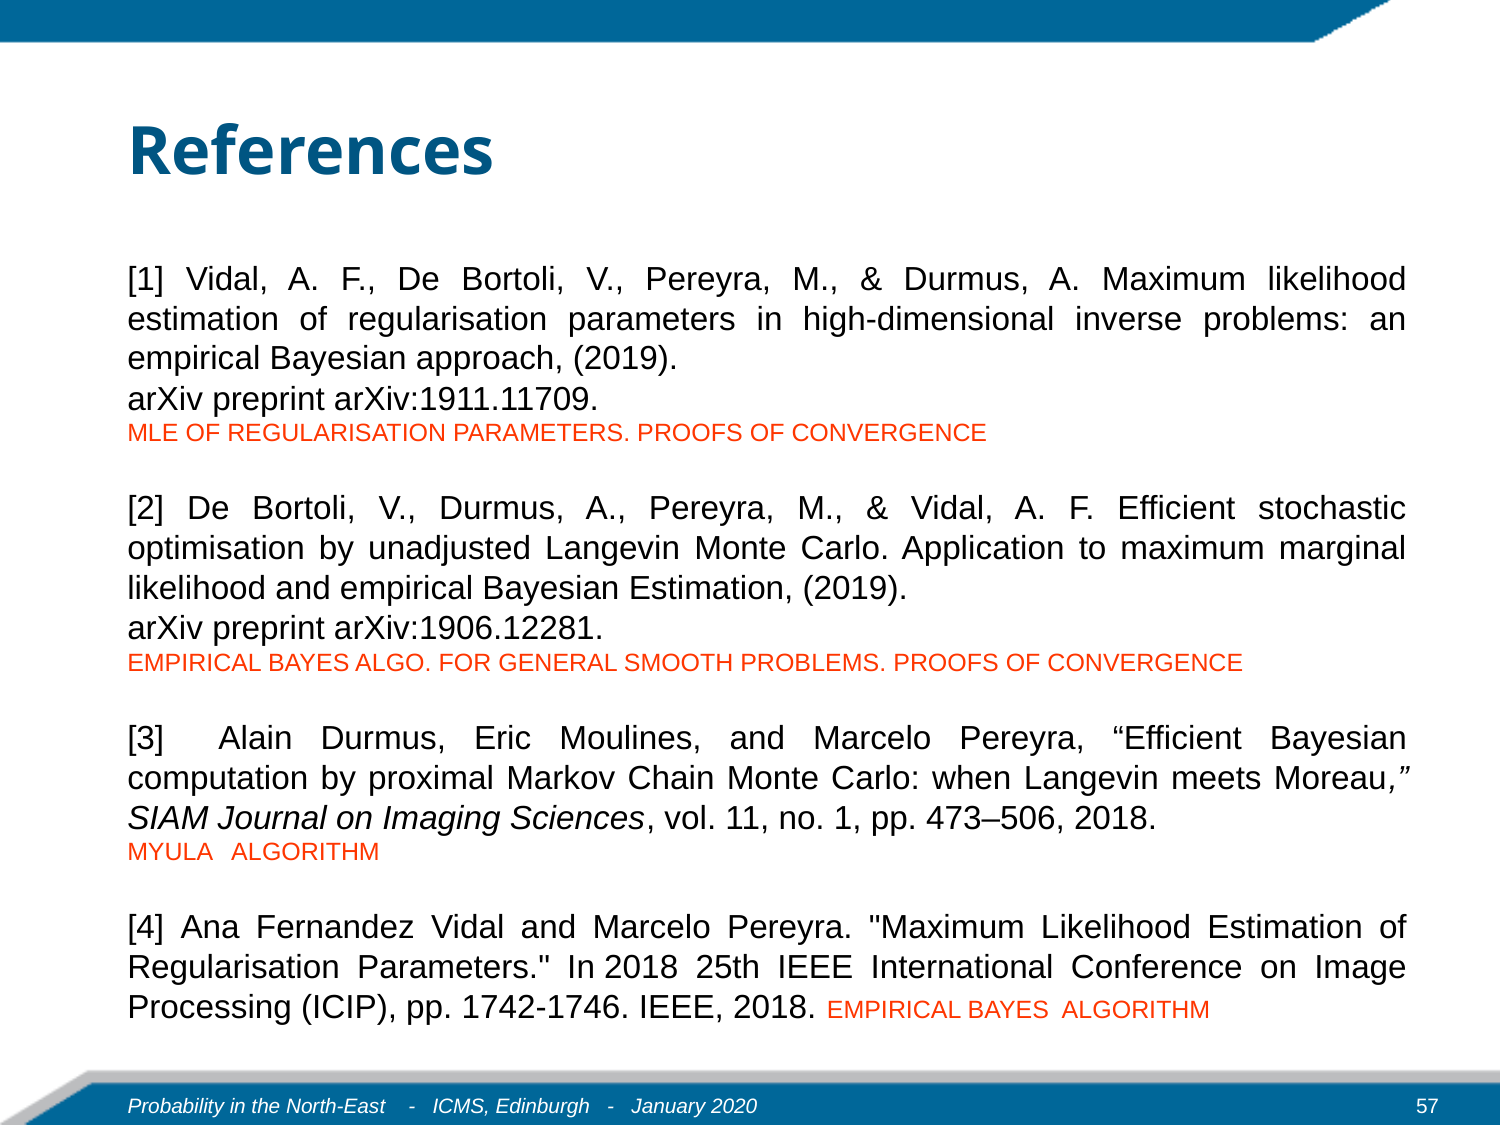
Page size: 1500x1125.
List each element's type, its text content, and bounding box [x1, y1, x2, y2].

text_box [1] Vidal, A. F., De Bortoli, V., Pereyra, M., & Durmus, A. Maximum likelihood estimation of regularisation parameters in high-dimensional inverse problems: an empirical Bayesian approach, (2019). arXiv preprint arXiv:1911.11709. MLE OF REGULARISATION PARAMETERS. PROOFS OF CONVERGENCE [2] De Bortoli, V., Durmus, A., Pereyra, M., & Vidal, A. F. Efficient stochastic optimisation by unadjusted Langevin Monte Carlo. Application to maximum marginal likelihood and empirical Bayesian Estimation, (2019). arXiv preprint arXiv:1906.12281. EMPIRICAL BAYES ALGO. FOR GENERAL SMOOTH PROBLEMS. PROOFS OF CONVERGENCE [3] Alain Durmus, Eric Moulines, and Marcelo Pereyra, “Efficient Bayesian computation by proximal Markov Chain Monte Carlo: when Langevin meets Moreau,” SIAM Journal on Imaging Sciences, vol. 11, no. 1, pp. 473–506, 2018. MYULA ALGORITHM [4] Ana Fernandez Vidal and Marcelo Pereyra. "Maximum Likelihood Estimation of Regularisation Parameters." In 2018 25th IEEE International Conference on Image Processing (ICIP), pp. 1742-1746. IEEE, 2018. EMPIRICAL BAYES ALGORITHM [112, 249, 1424, 1073]
slide_number 57 [1401, 1075, 1500, 1125]
title References [112, 99, 1388, 249]
picture [0, 0, 1500, 1125]
